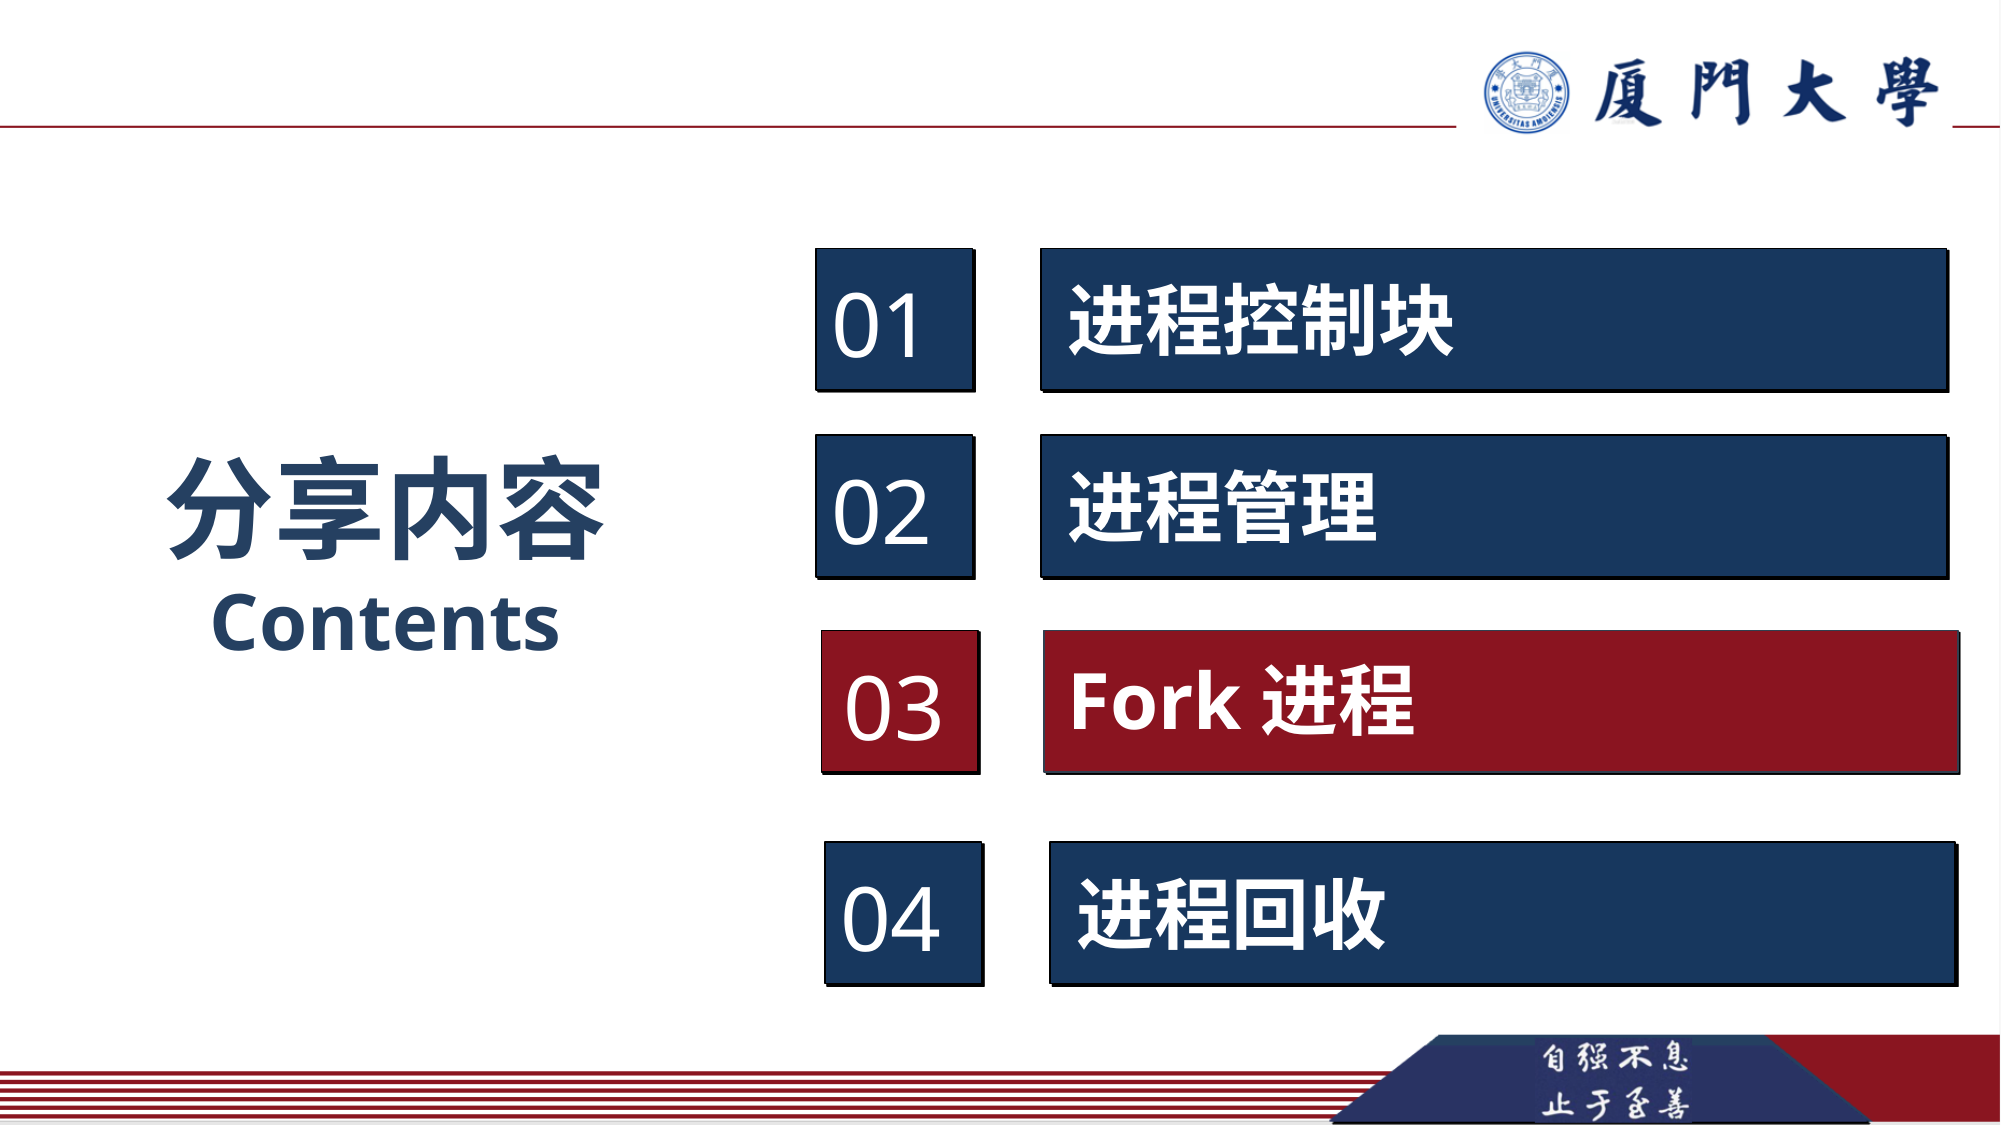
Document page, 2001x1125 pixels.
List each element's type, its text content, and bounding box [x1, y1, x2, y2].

text_box 分享内容 Contents [148, 432, 624, 674]
text_box [816, 570, 973, 577]
text_box [816, 435, 973, 448]
text_box 02 [816, 448, 985, 570]
text_box [825, 977, 982, 984]
text_box 01 [816, 261, 985, 383]
text_box 03 [828, 644, 997, 766]
text_box 04 [825, 854, 994, 977]
text_box [1041, 435, 1947, 577]
text_box 进程控制块 [1052, 264, 1910, 373]
text_box [816, 383, 973, 391]
text_box [1043, 630, 1958, 773]
text_box [821, 630, 978, 773]
text_box [1050, 842, 1956, 984]
text_box [1041, 248, 1947, 391]
text_box [816, 248, 973, 261]
picture [0, 0, 2001, 1125]
text_box 进程管理 [1052, 451, 1910, 560]
text_box [825, 842, 982, 854]
text_box Fork进程 [1052, 644, 1958, 753]
text_box 进程回收 [1061, 858, 1919, 967]
